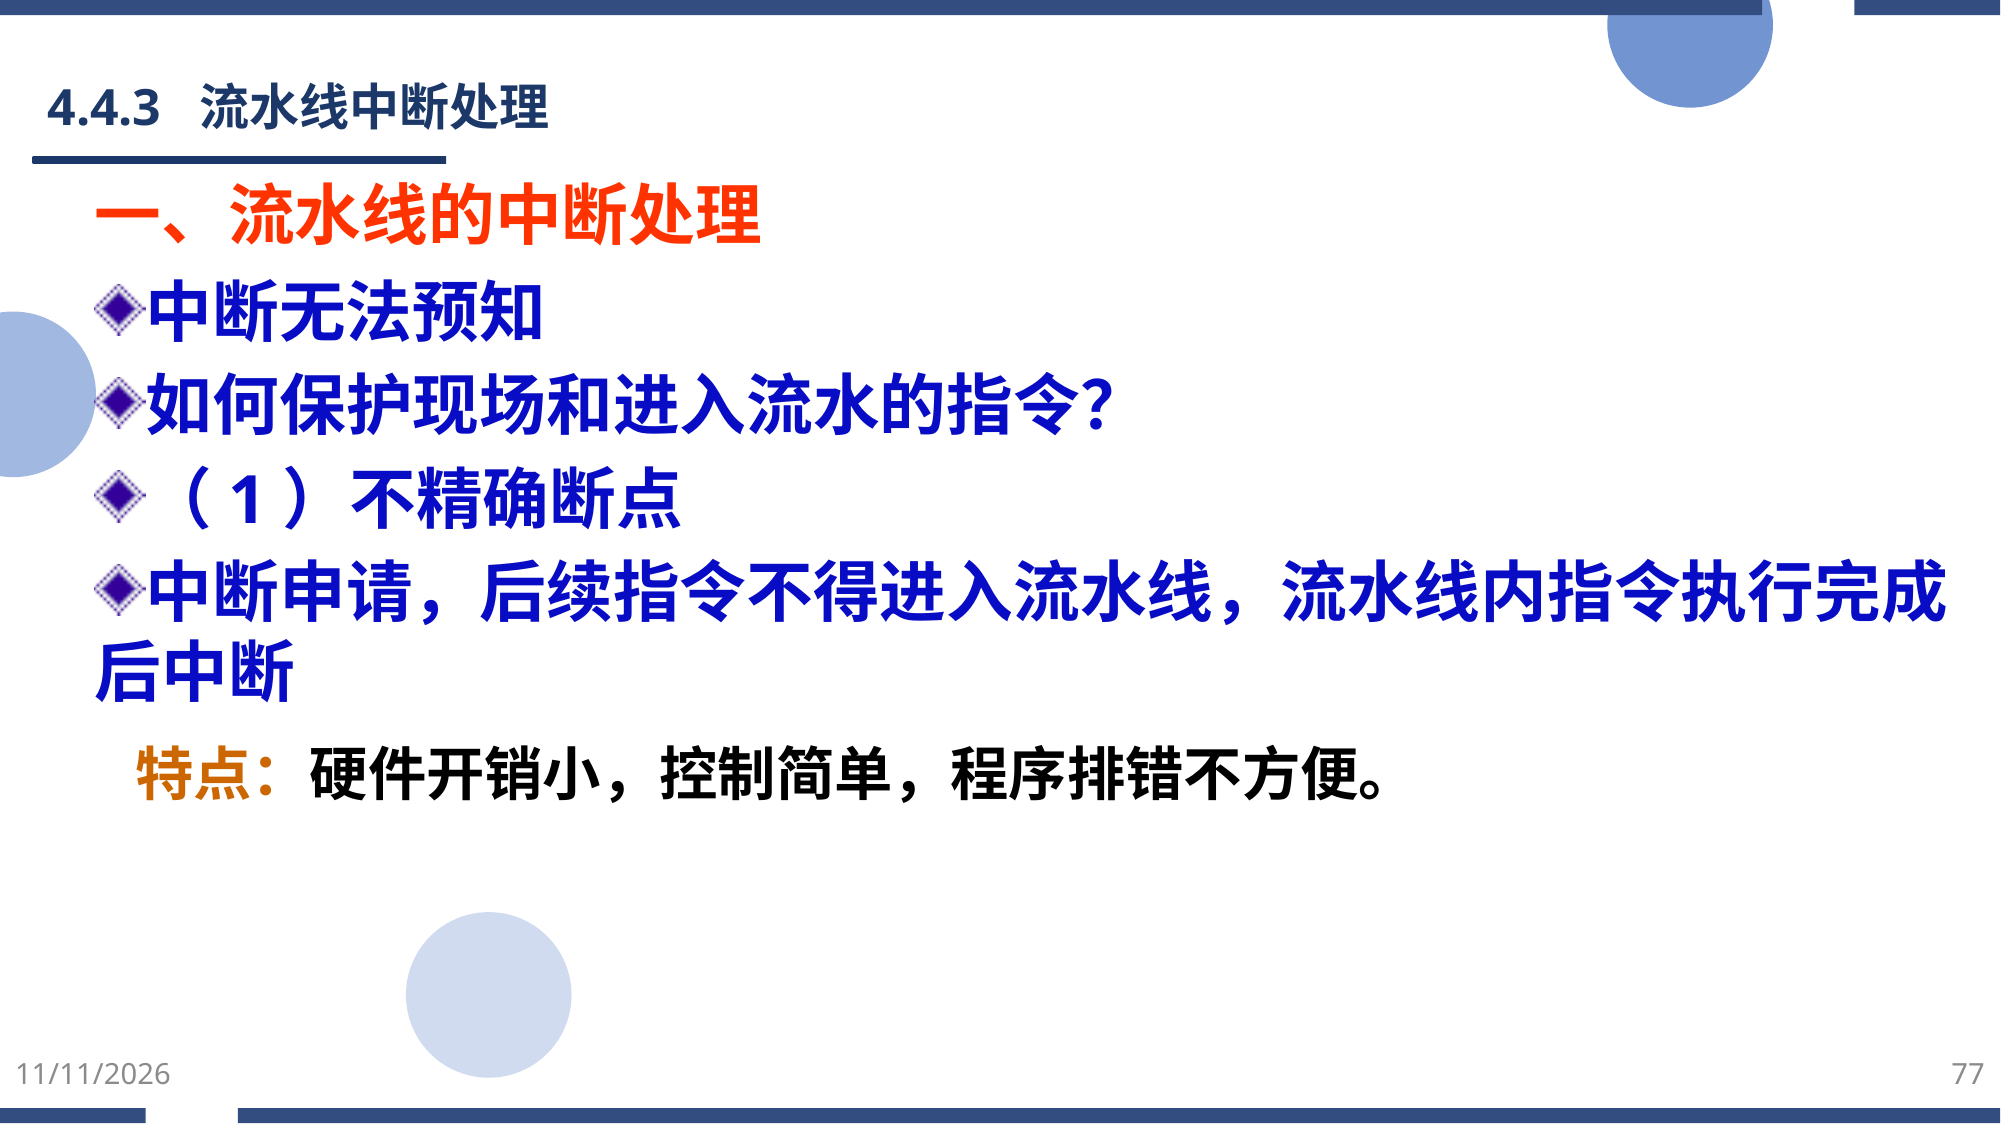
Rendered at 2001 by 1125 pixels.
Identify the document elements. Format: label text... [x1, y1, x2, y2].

text_box 特点：硬件开销小，控制简单，程序排错不方便。 [80, 729, 1480, 815]
picture [94, 377, 146, 429]
text_box 一、流水线的中断处理 [79, 165, 1055, 261]
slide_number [0, 1042, 450, 1103]
picture [94, 564, 146, 616]
title 4.4.3 流水线中断处理 [32, 67, 771, 152]
picture [94, 470, 146, 523]
picture [94, 284, 146, 336]
slide_number 77 [1550, 1042, 2000, 1103]
text_box 中断无法预知 如何保护现场和进入流水的指令？ （1）不精确断点 中断申请，后续指令不得进入流水线，流水线内指令执行完成后中断 [79, 262, 2000, 717]
